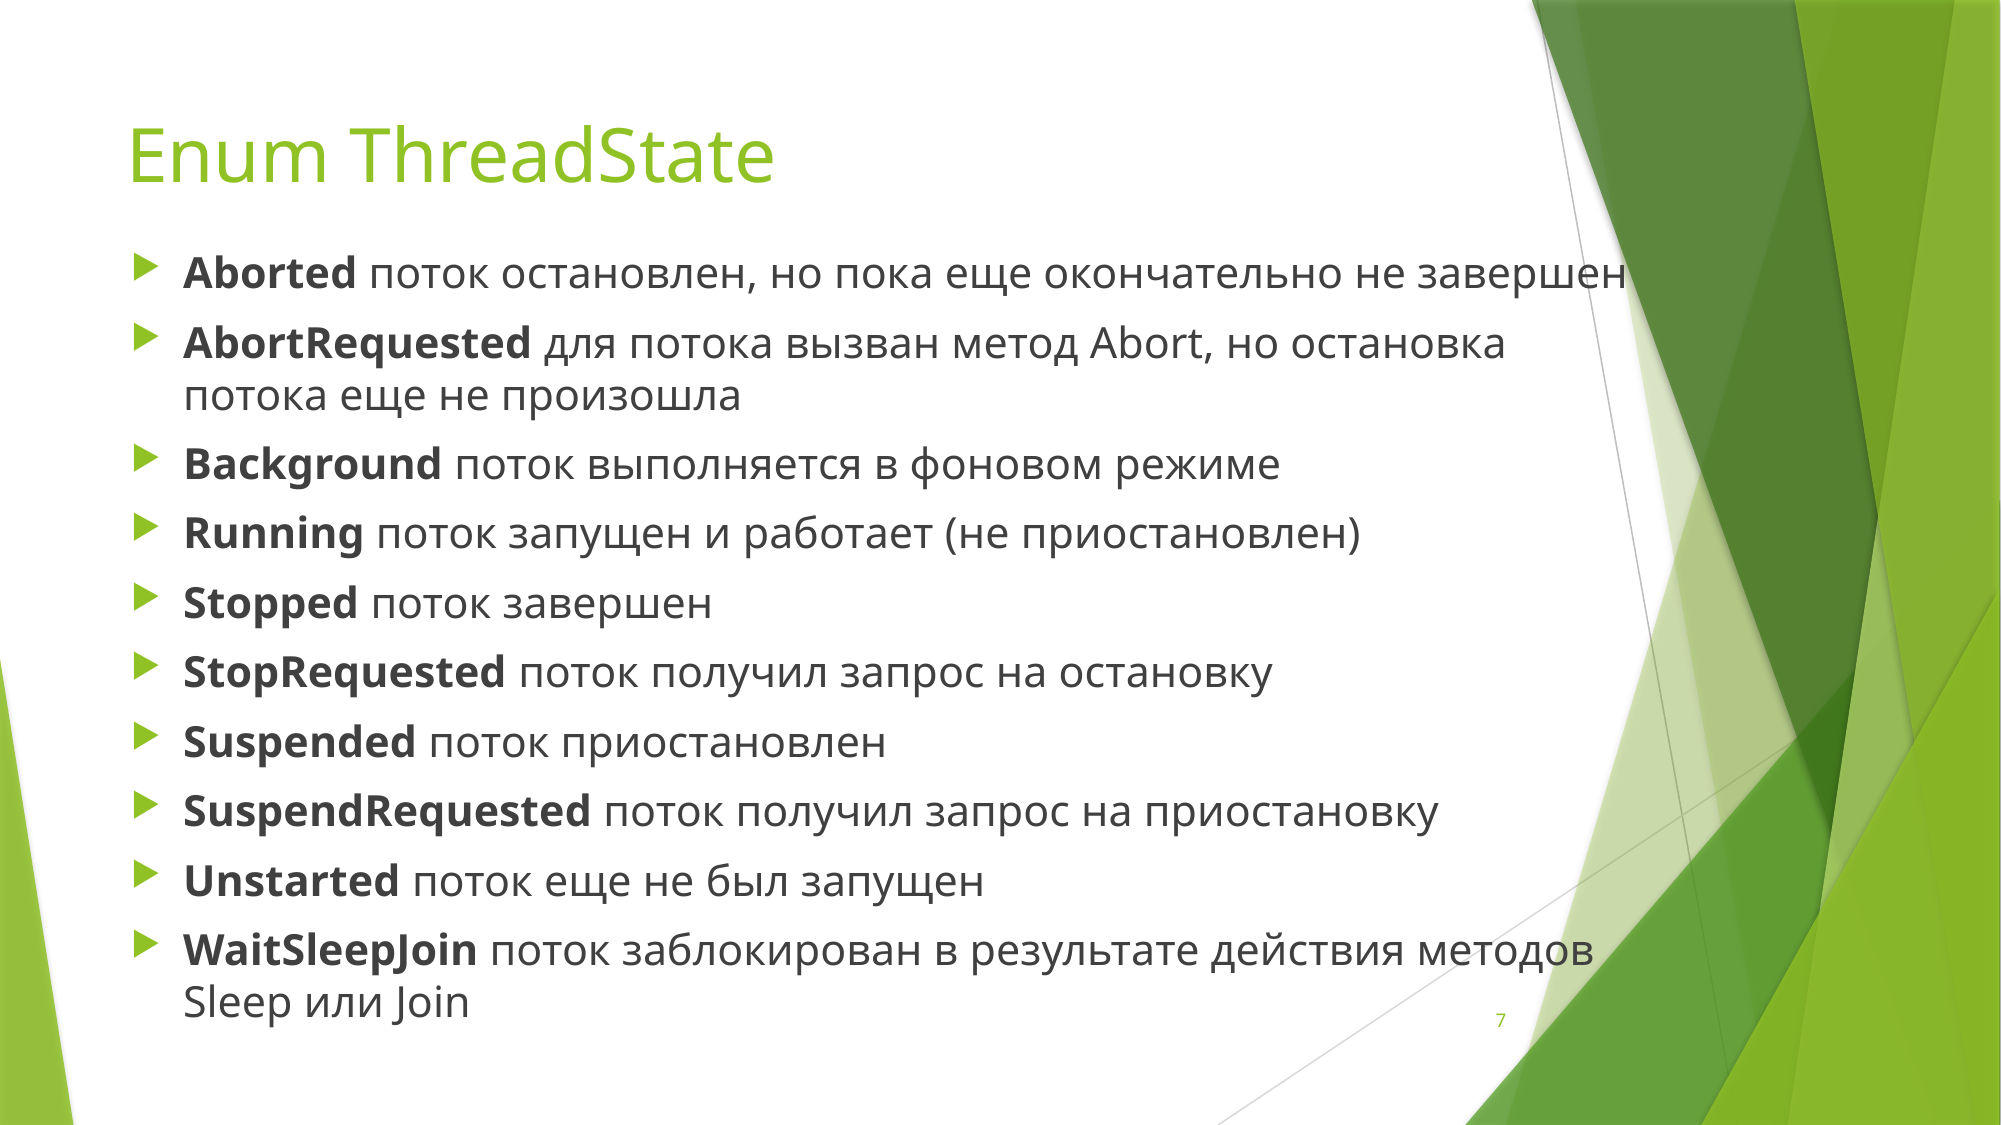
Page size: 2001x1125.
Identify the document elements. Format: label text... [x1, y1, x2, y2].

list Aborted поток остановлен, но пока еще окончательно не завершен AbortRequested для потока вызван метод Abort, но остановка потока еще не произошла Background поток выполняется в фоновом режиме Running поток запущен и работает (не приостановлен) Stopped поток завершен StopRequested поток получил запрос на остановку Suspended поток приостановлен SuspendRequested поток получил запрос на приостановку Unstarted поток еще не был запущен WaitSleepJoin поток заблокирован в результате действия методов Sleep или Join [115, 238, 1652, 1086]
slide_number 7 [1409, 991, 1522, 1051]
title Enum ThreadState [111, 99, 1522, 317]
